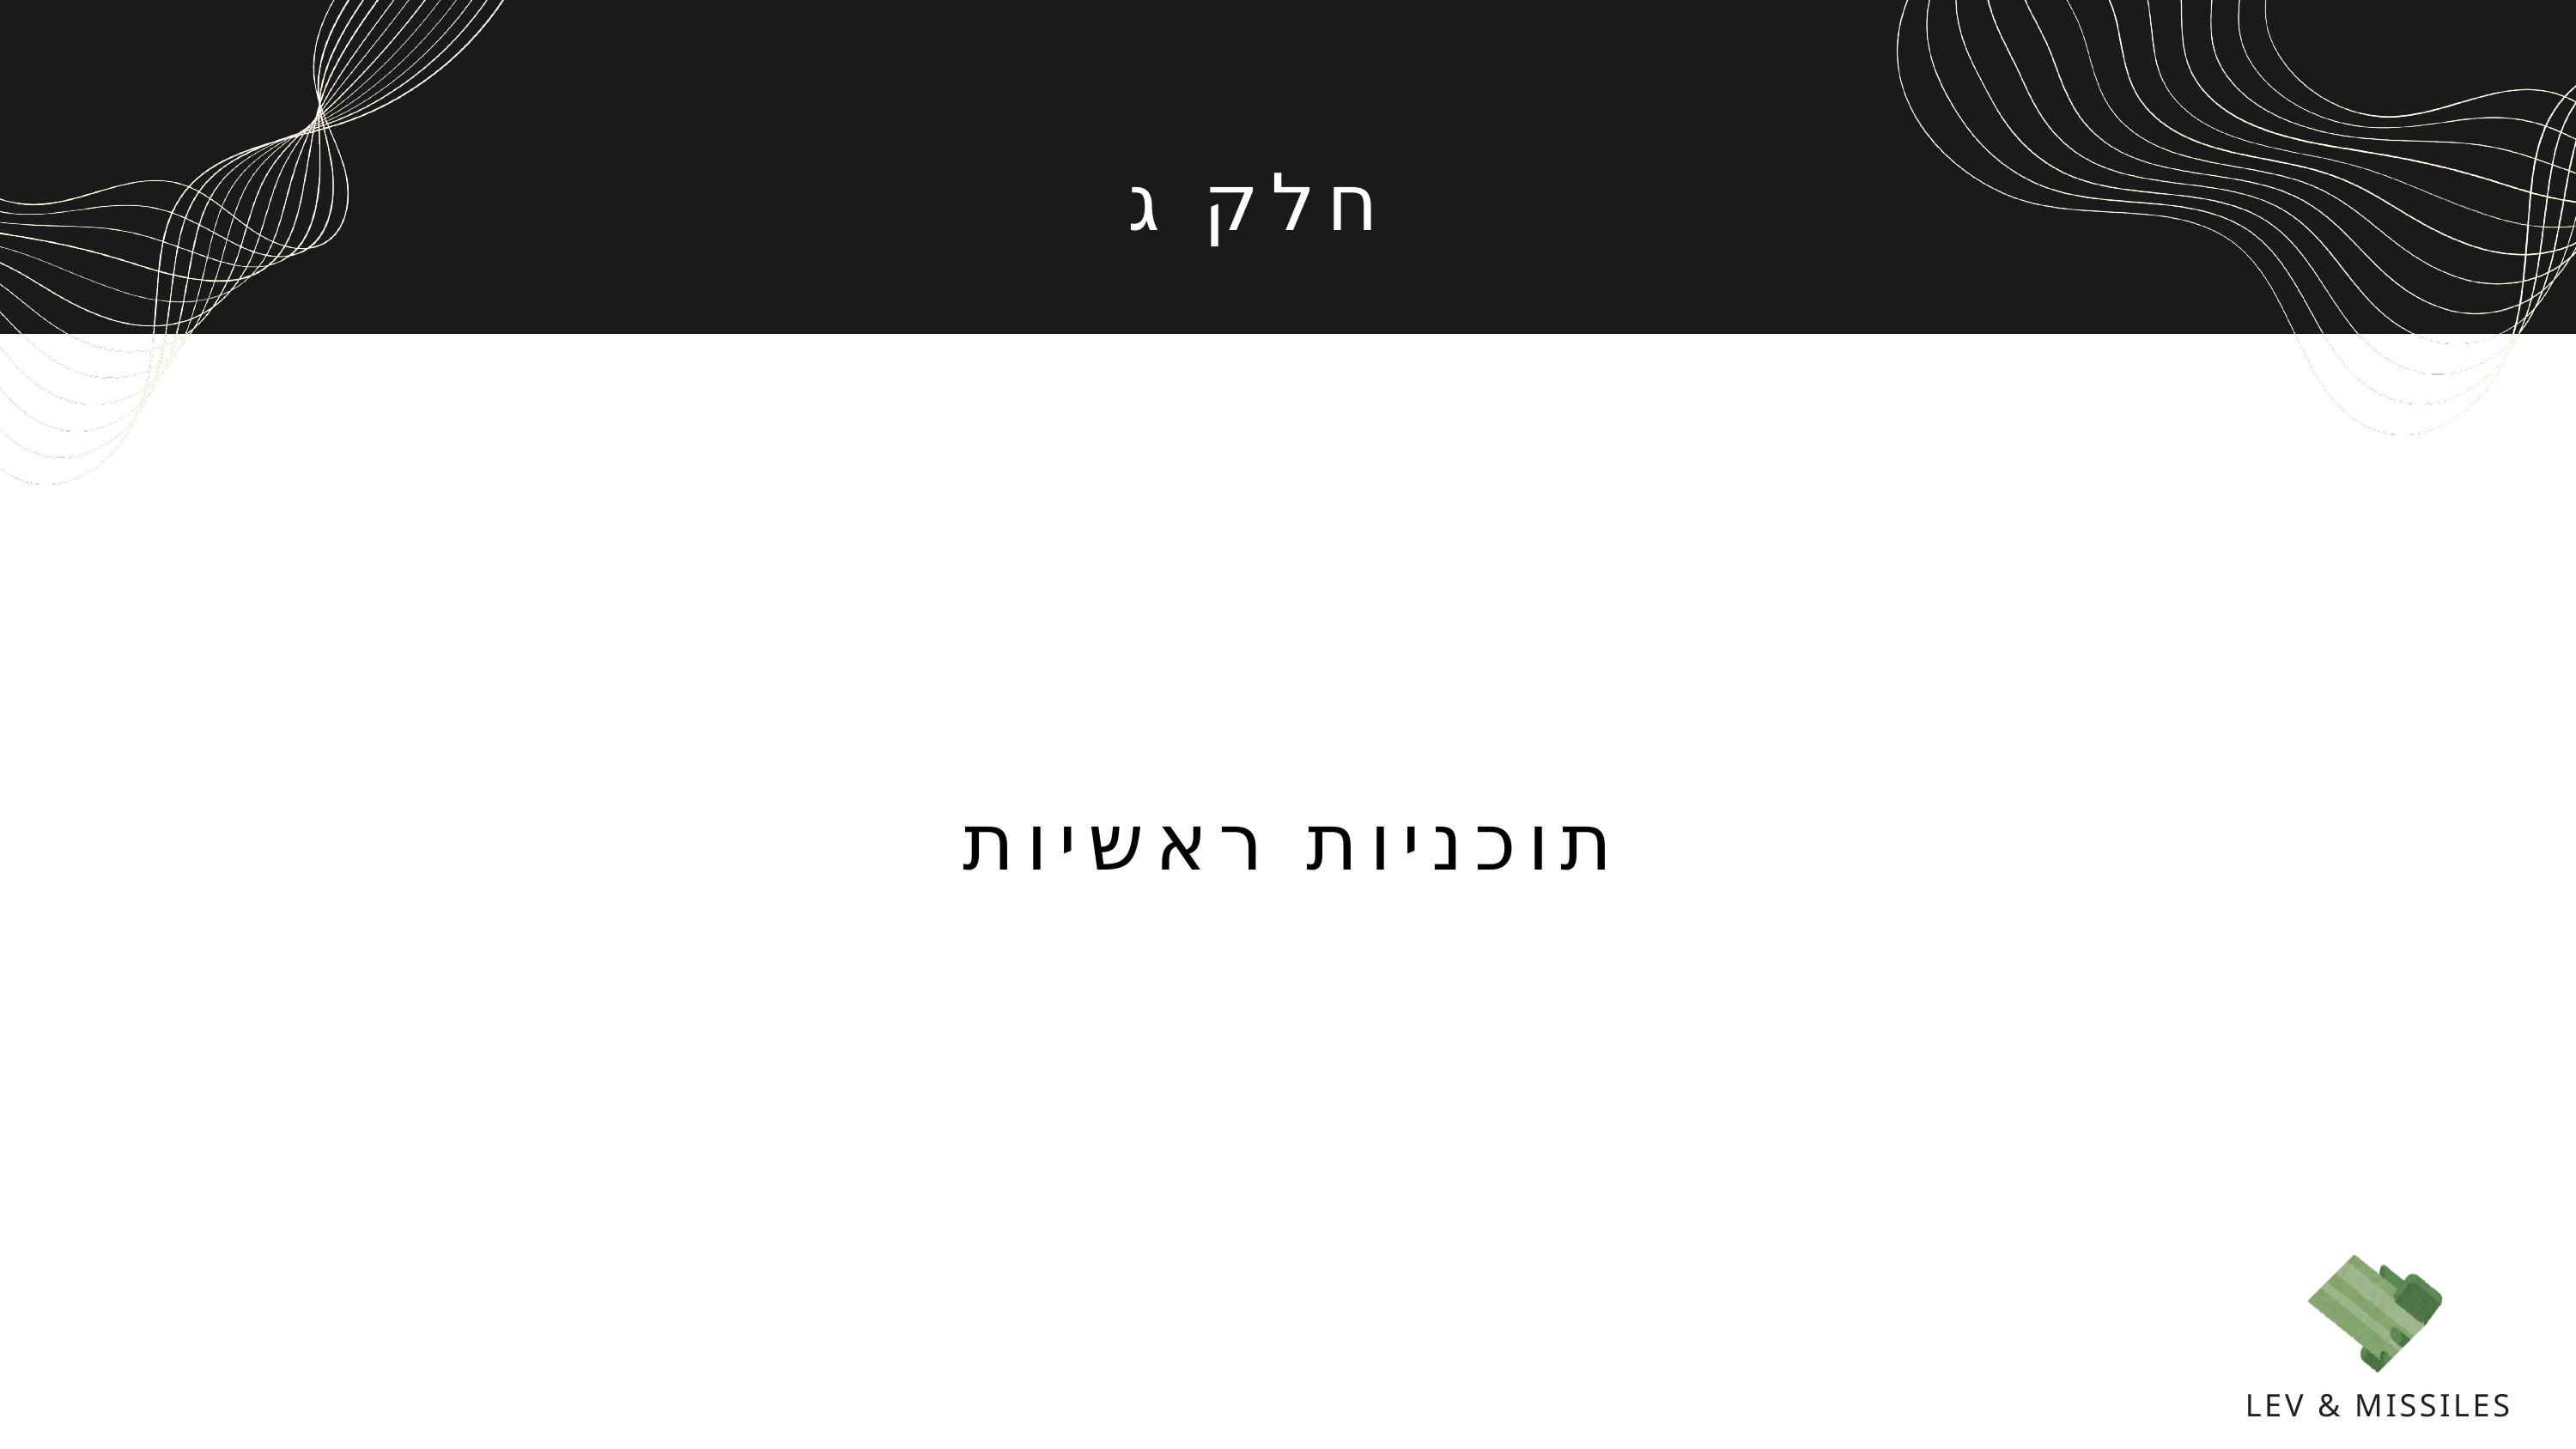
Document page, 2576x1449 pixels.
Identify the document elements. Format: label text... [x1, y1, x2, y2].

text_box [0, 343, 544, 485]
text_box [2221, 1216, 2535, 1419]
text_box תוכניות ראשיות [363, 724, 2213, 886]
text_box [0, 0, 2576, 334]
text_box [1894, 343, 2576, 435]
